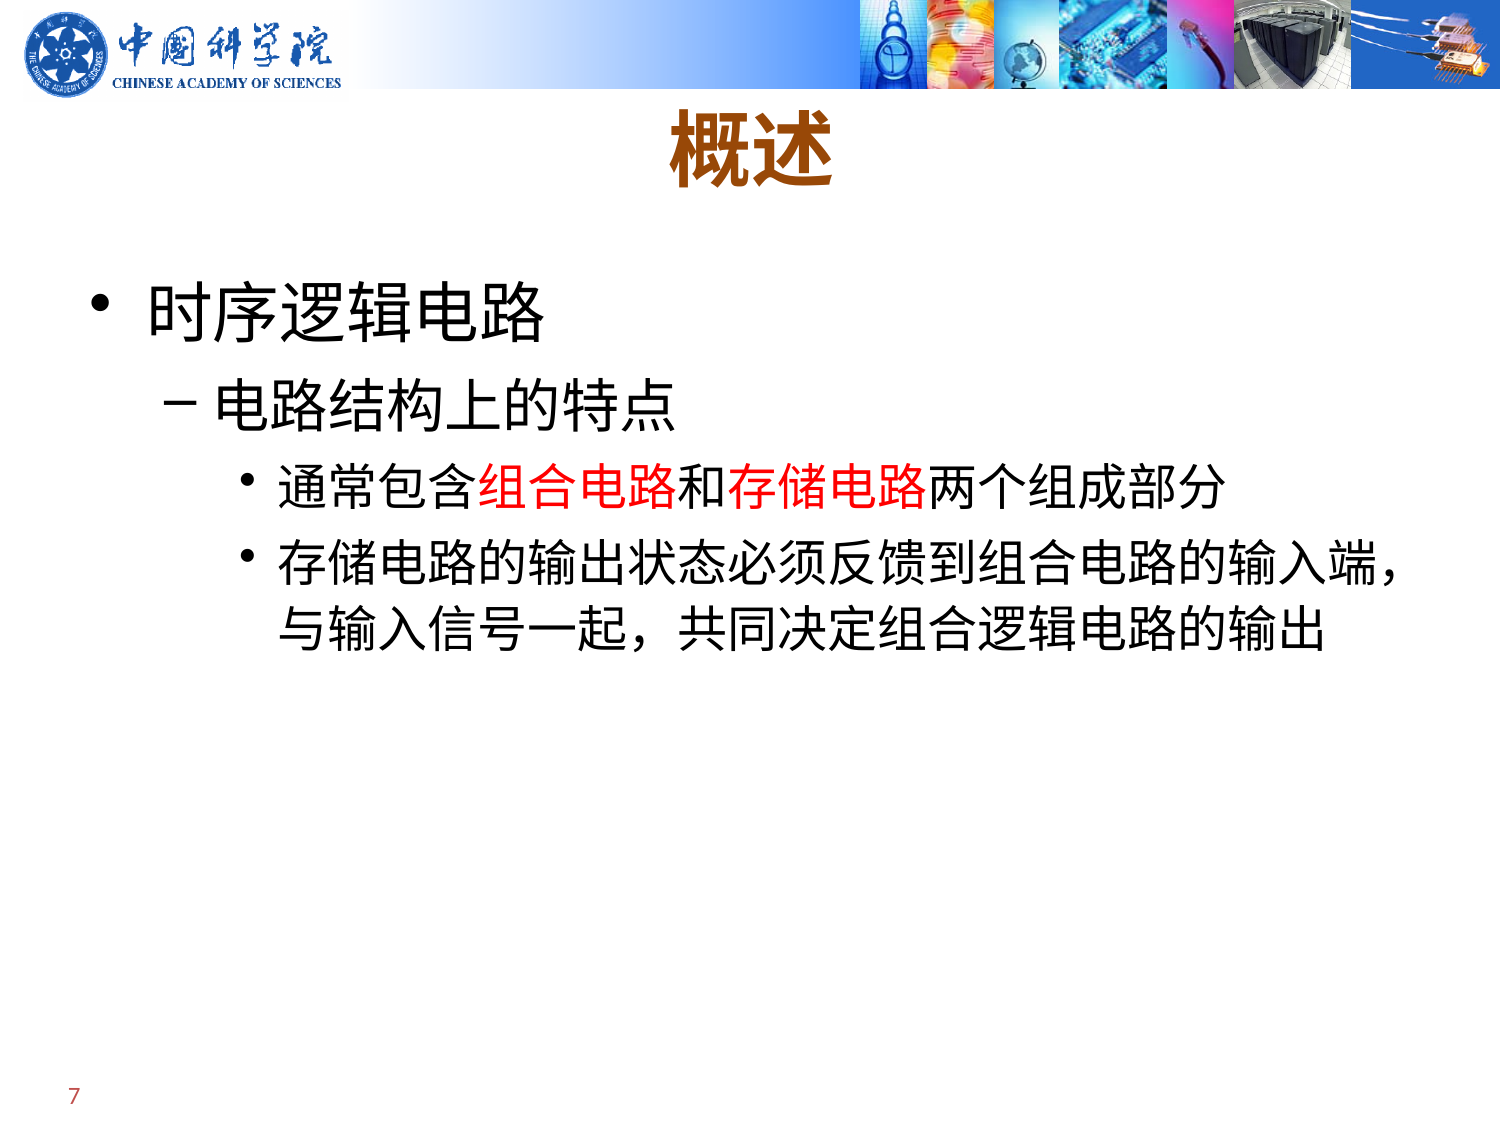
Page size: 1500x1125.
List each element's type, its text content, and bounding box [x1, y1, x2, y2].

picture [23, 10, 349, 102]
list 时序逻辑电路 电路结构上的特点 通常包含组合电路和存储电路两个组成部分 存储电路的输出状态必须反馈到组合电路的输入端，与输入信号一起，共同决定组合逻辑电路的输出 [75, 255, 1459, 1005]
picture [860, 0, 1500, 89]
title 概述 [76, 90, 1427, 220]
